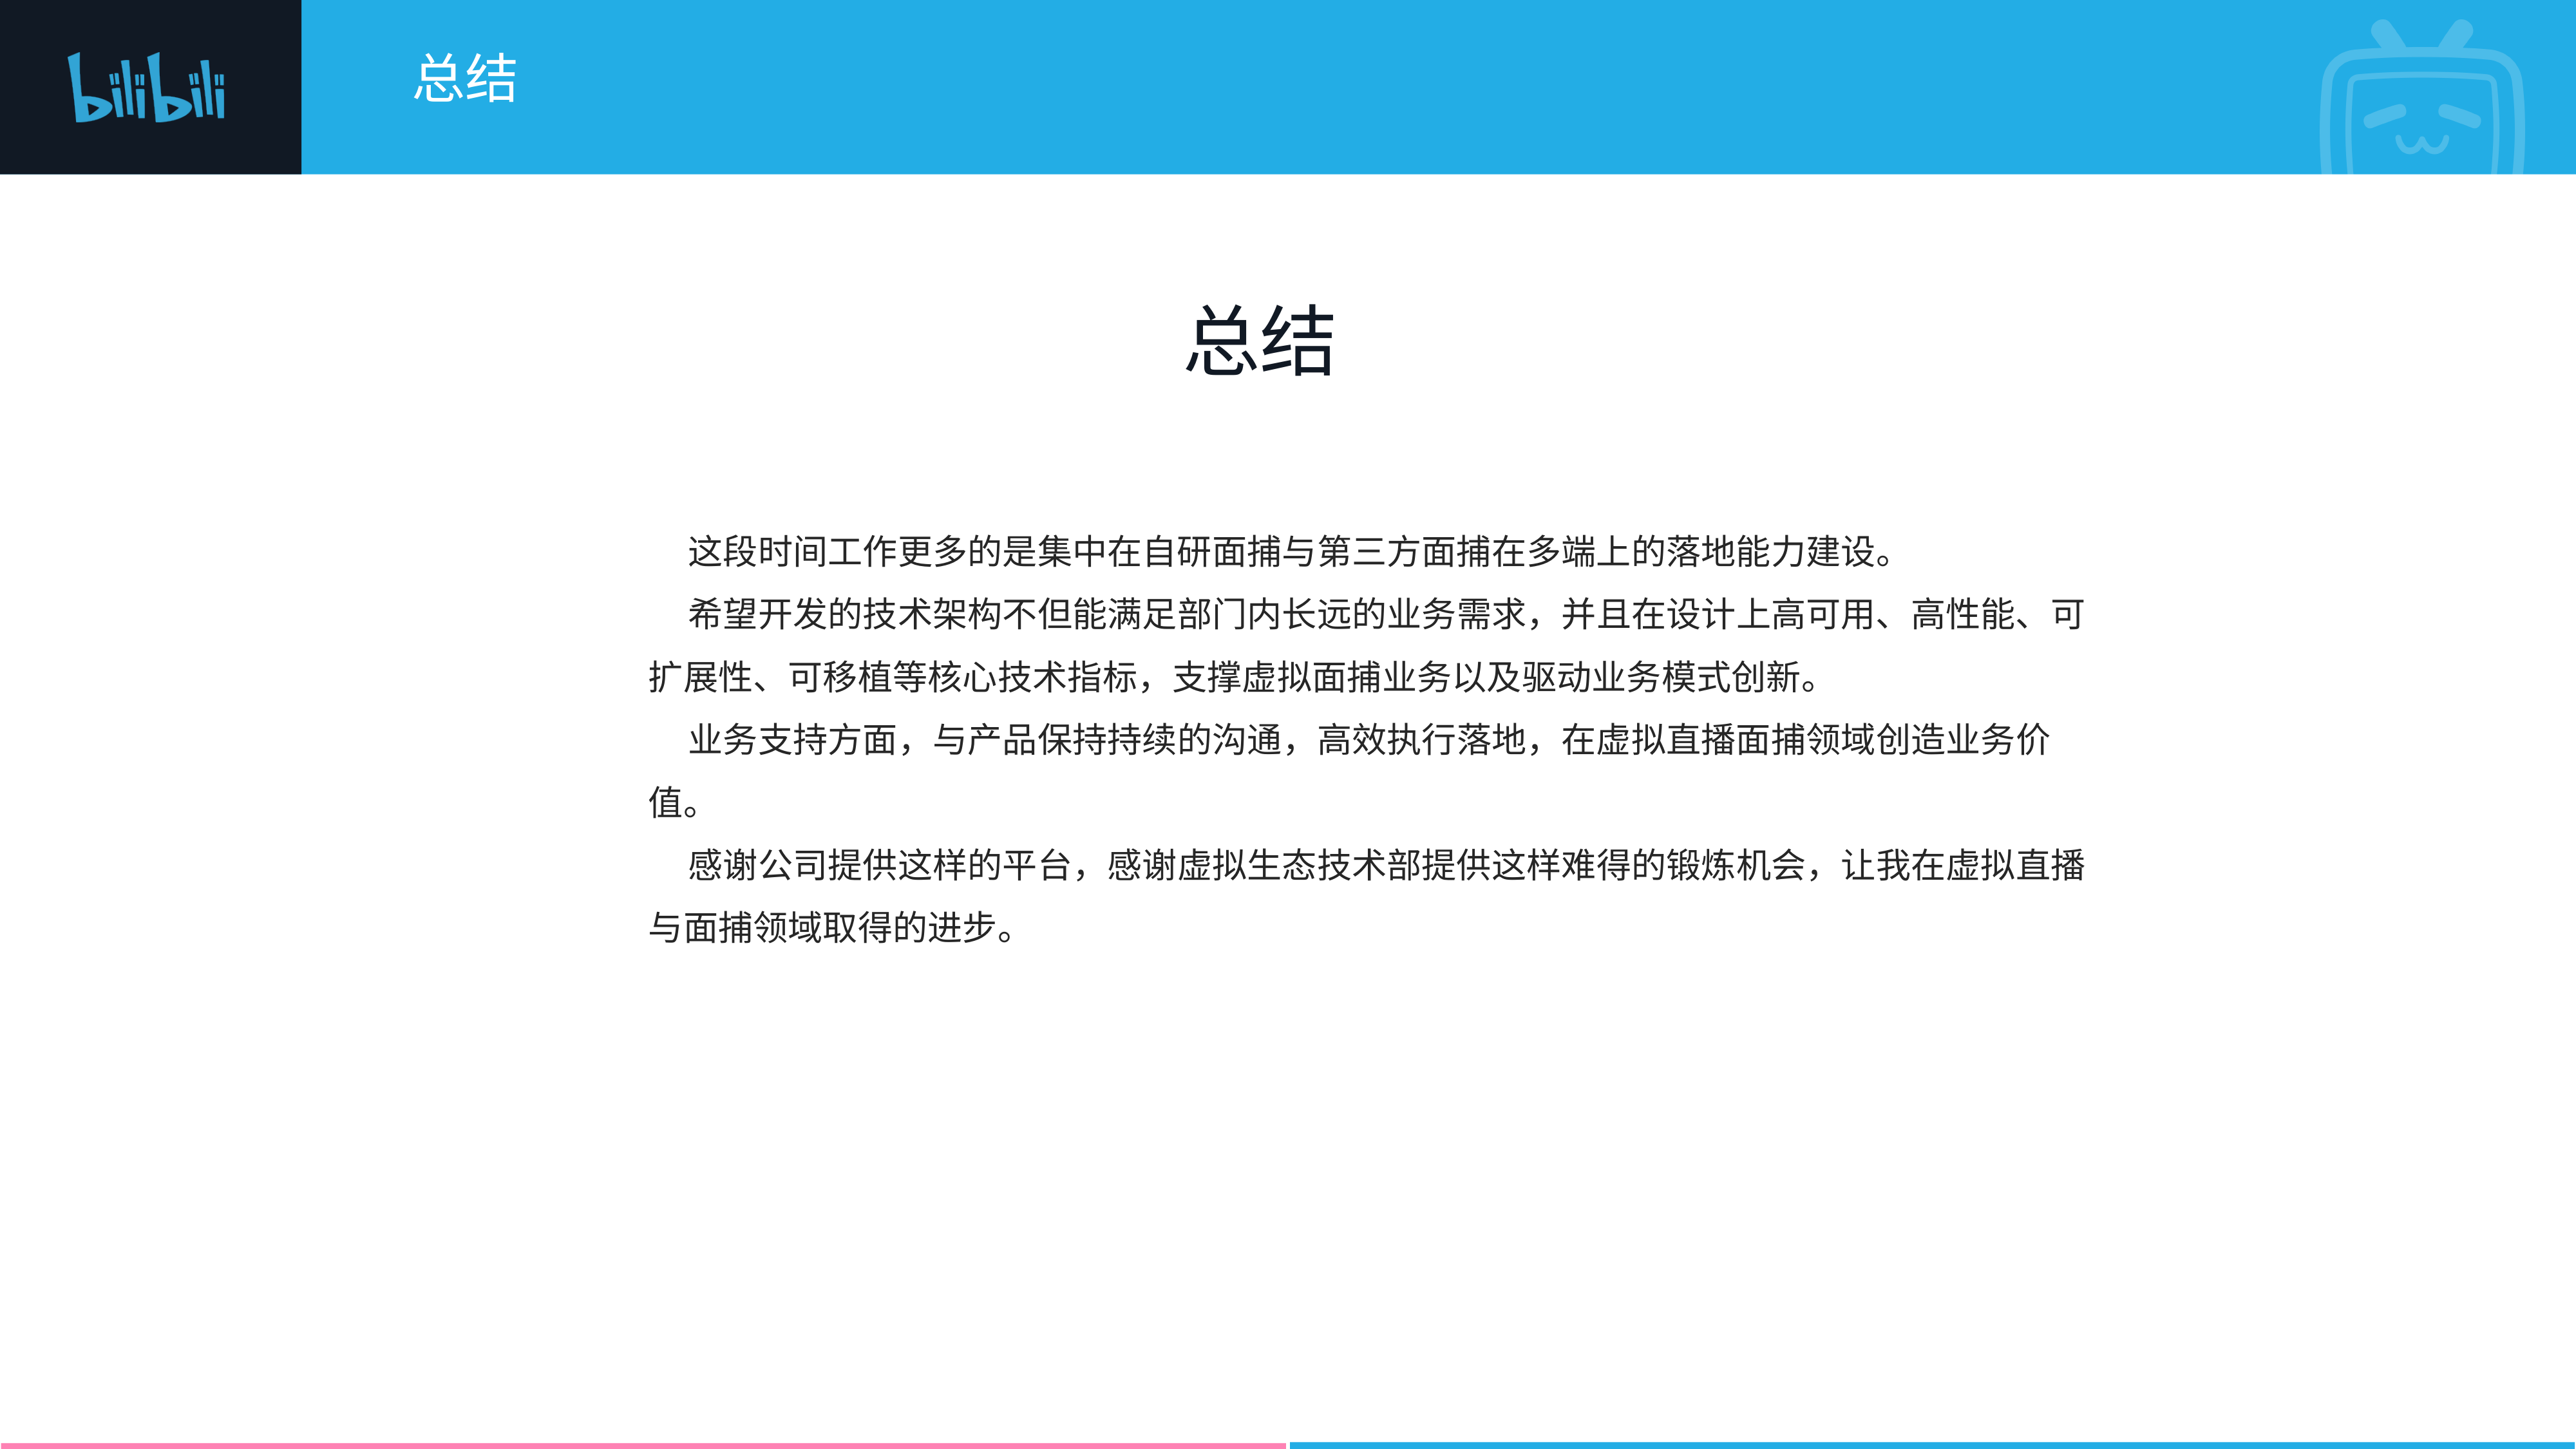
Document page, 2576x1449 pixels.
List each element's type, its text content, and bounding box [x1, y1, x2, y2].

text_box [1, 1441, 2575, 1449]
picture [68, 52, 225, 122]
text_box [0, 0, 2576, 175]
picture [2320, 19, 2525, 175]
text_box 这段时间工作更多的是集中在自研面捕与第三方面捕在多端上的落地能力建设。 希望开发的技术架构不但能满足部门内长远的业务需求，并且在设计上高可用、高性能、可扩展性、可移植等核心技术指标，支撑虚拟面捕业务以及驱动业务模式创新。 业务支持方面，与产品保持持续的沟通，高效执行落地，在虚拟直播面捕领域创造业务价值。 感谢公司提供这样的平台，感谢虚拟生态技术部提供这样难得的锻炼机会，让我在虚拟直播与面捕领域取得的进步。 [643, 503, 2117, 953]
text_box 总结 [673, 287, 1847, 391]
